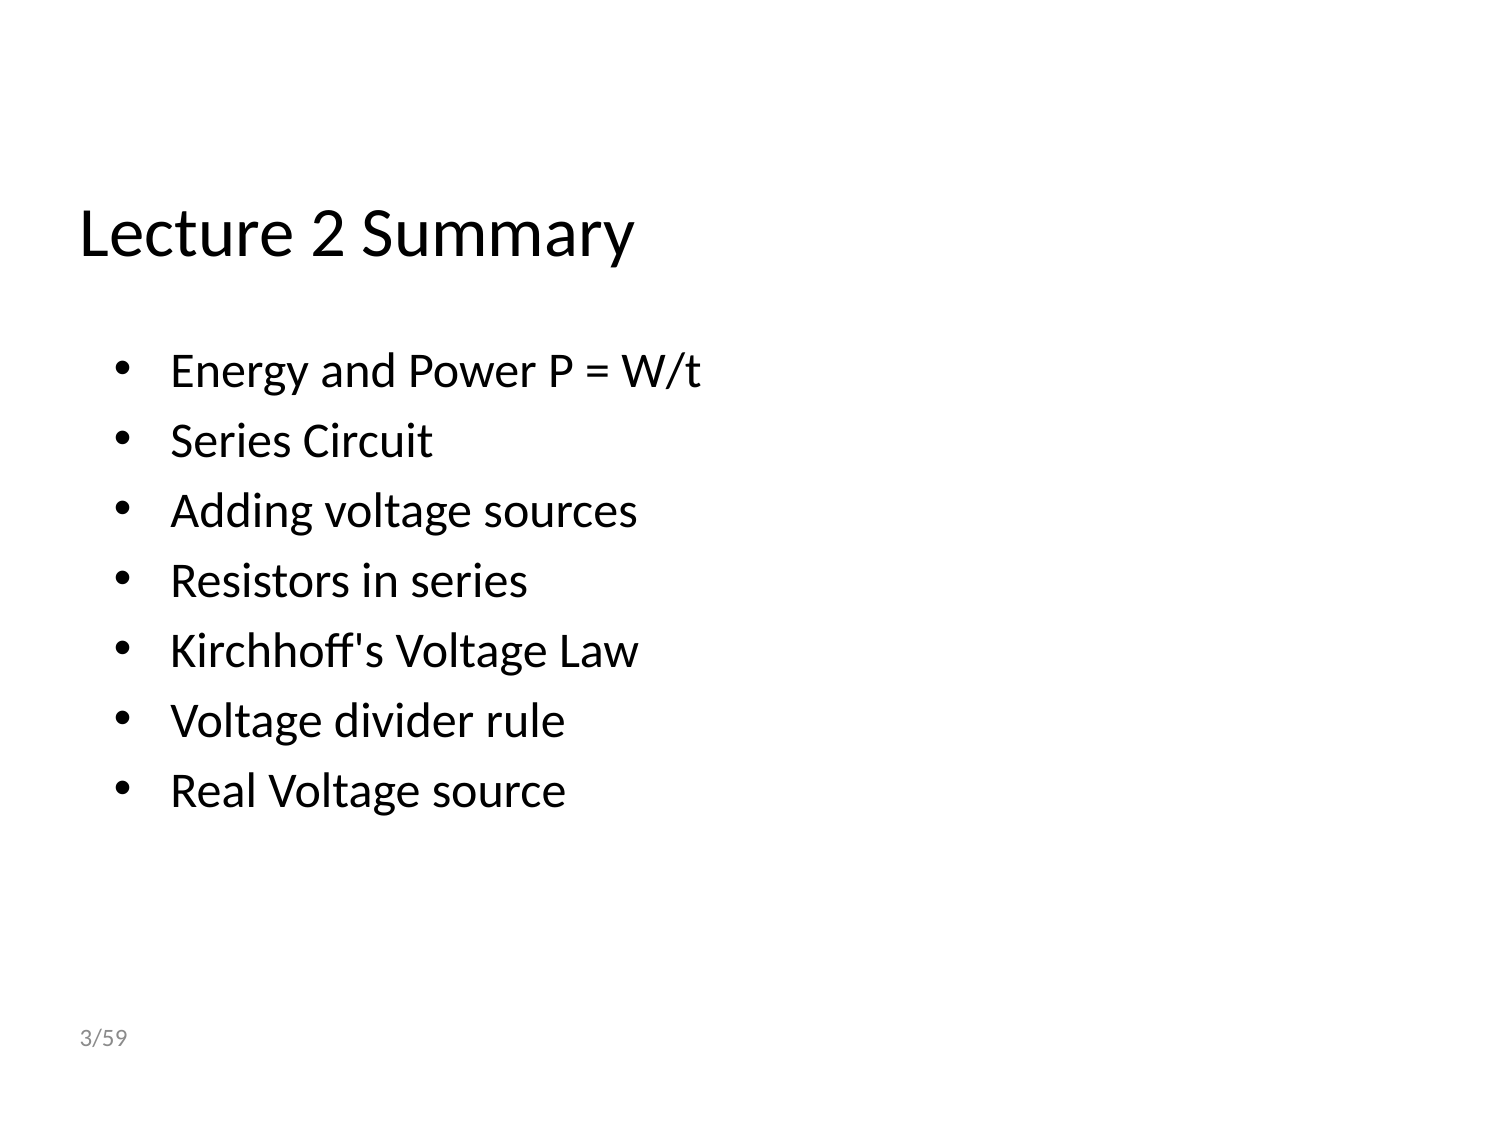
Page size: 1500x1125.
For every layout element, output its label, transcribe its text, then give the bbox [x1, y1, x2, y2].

list Energy and Power P = W/t Series Circuit Adding voltage sources Resistors in series Kirchhoff's Voltage Law Voltage divider rule Real Voltage source [98, 329, 1373, 857]
title Lecture 2 Summary [64, 171, 1338, 285]
slide_number 3/59 [64, 1006, 415, 1067]
